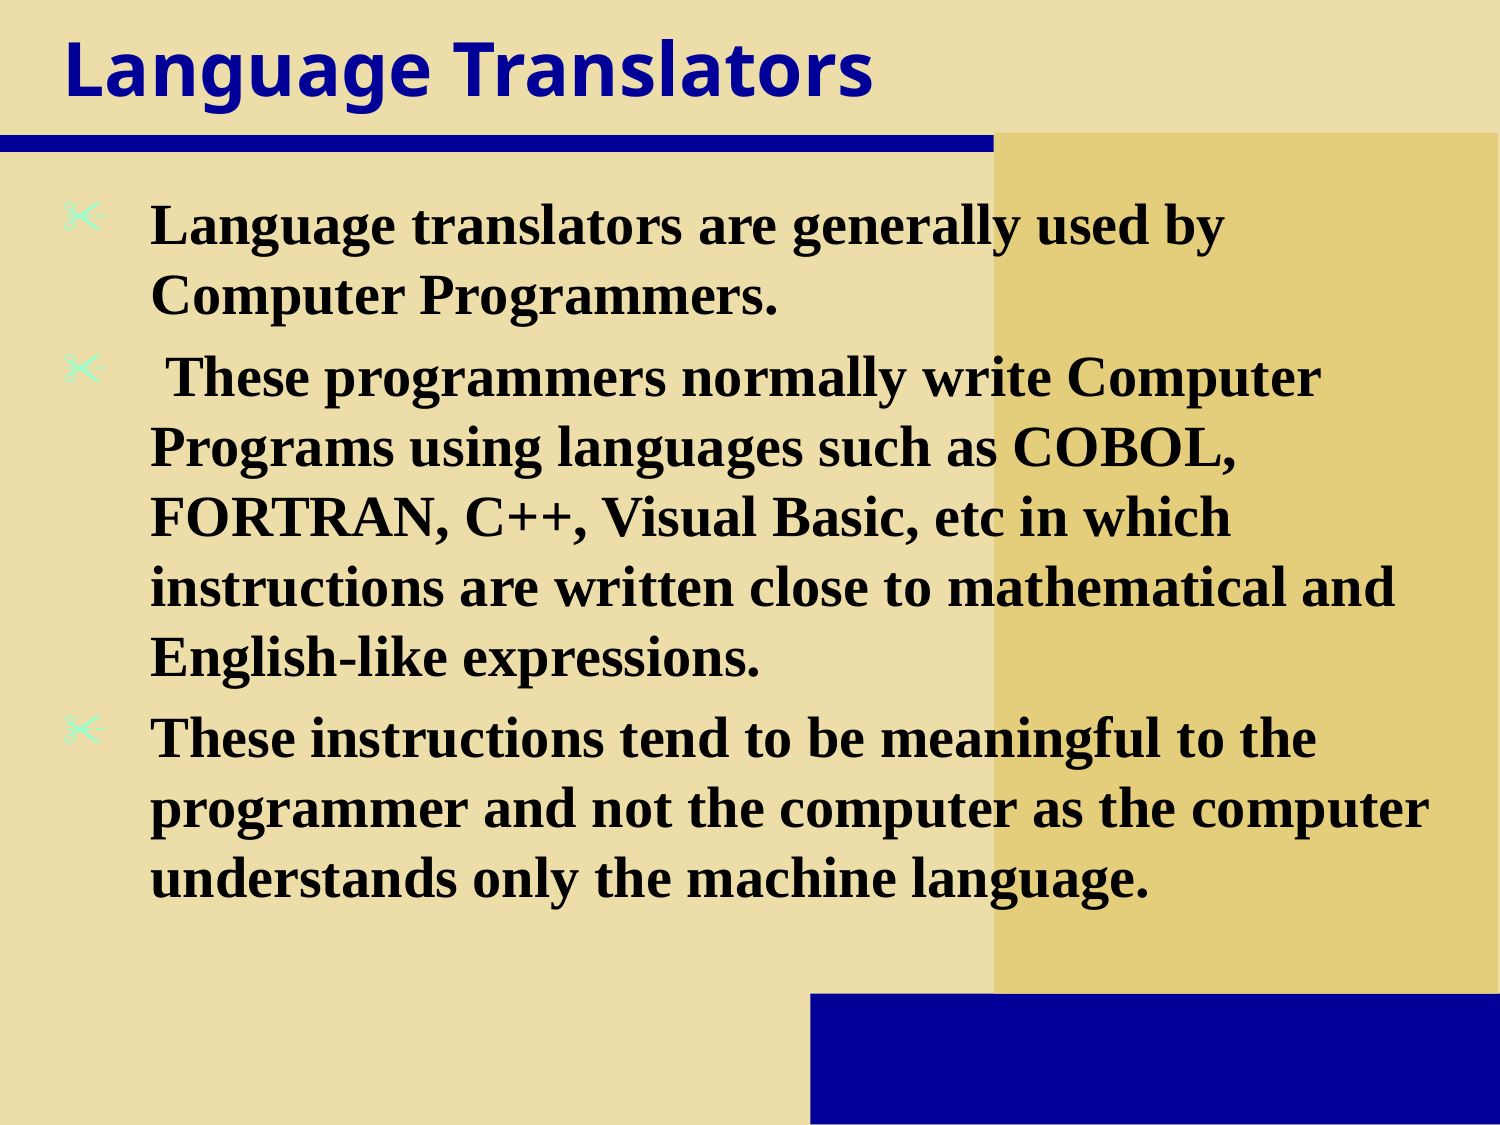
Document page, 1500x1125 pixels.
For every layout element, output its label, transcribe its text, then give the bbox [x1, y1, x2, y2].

title Language Translators [47, 0, 1456, 133]
list Language translators are generally used by Computer Programmers. These programmers normally write Computer Programs using languages such as COBOL, FORTRAN, C++, Visual Basic, etc in which instructions are written close to mathematical and English-like expressions. These instructions tend to be meaningful to the programmer and not the computer as the computer understands only the machine language. [47, 178, 1457, 960]
